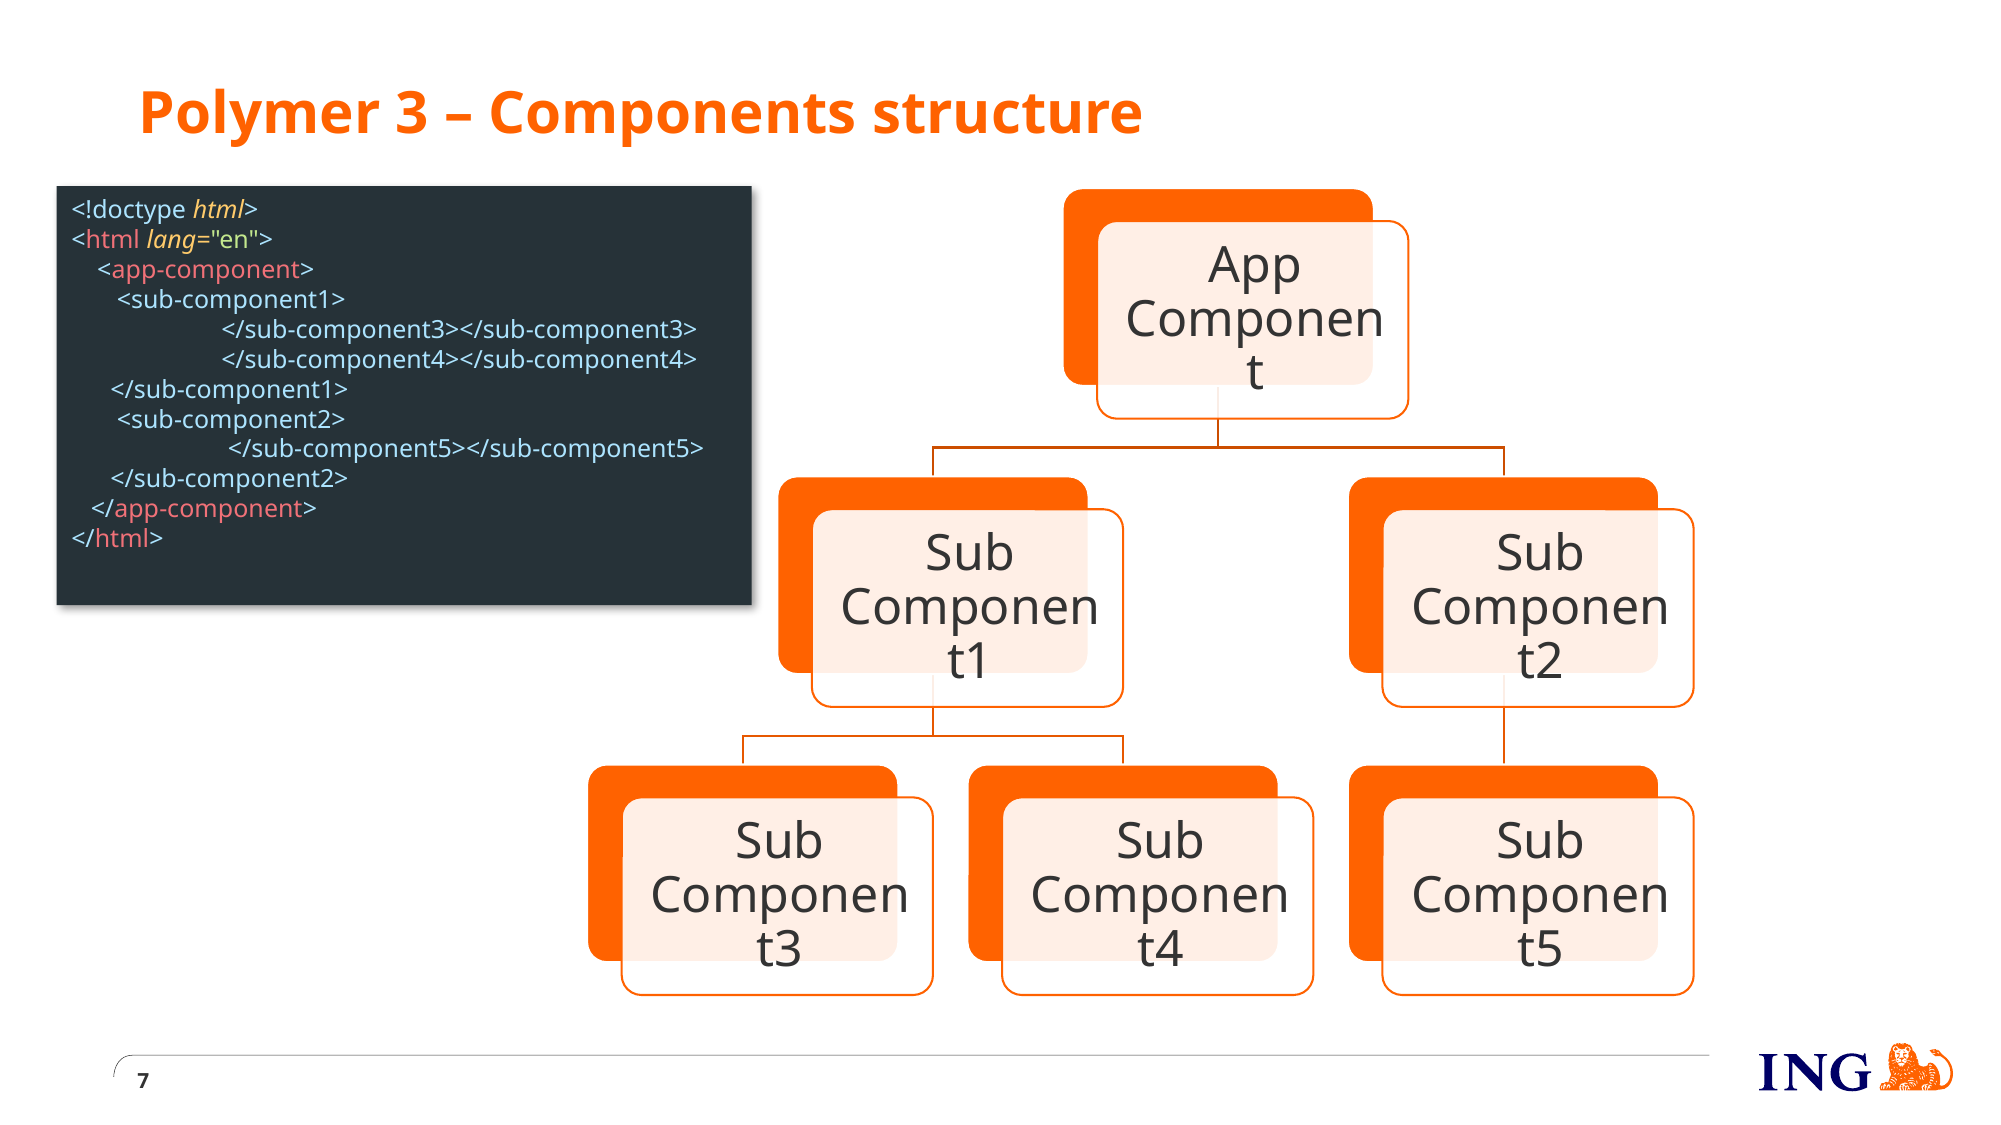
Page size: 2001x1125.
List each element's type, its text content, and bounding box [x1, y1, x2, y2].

slide_number 7 [137, 1065, 219, 1097]
text_box <!doctype html> <html lang="en"> <app-component> <sub-component1> </sub-component3></sub-component3> </sub-component4></sub-component4> </sub-component1> <sub-component2> </sub-component5></sub-component5> </sub-component2> </app-component> </html> [56, 186, 752, 606]
title Polymer 3 – Components structure [138, 46, 1858, 187]
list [280, 187, 2000, 996]
